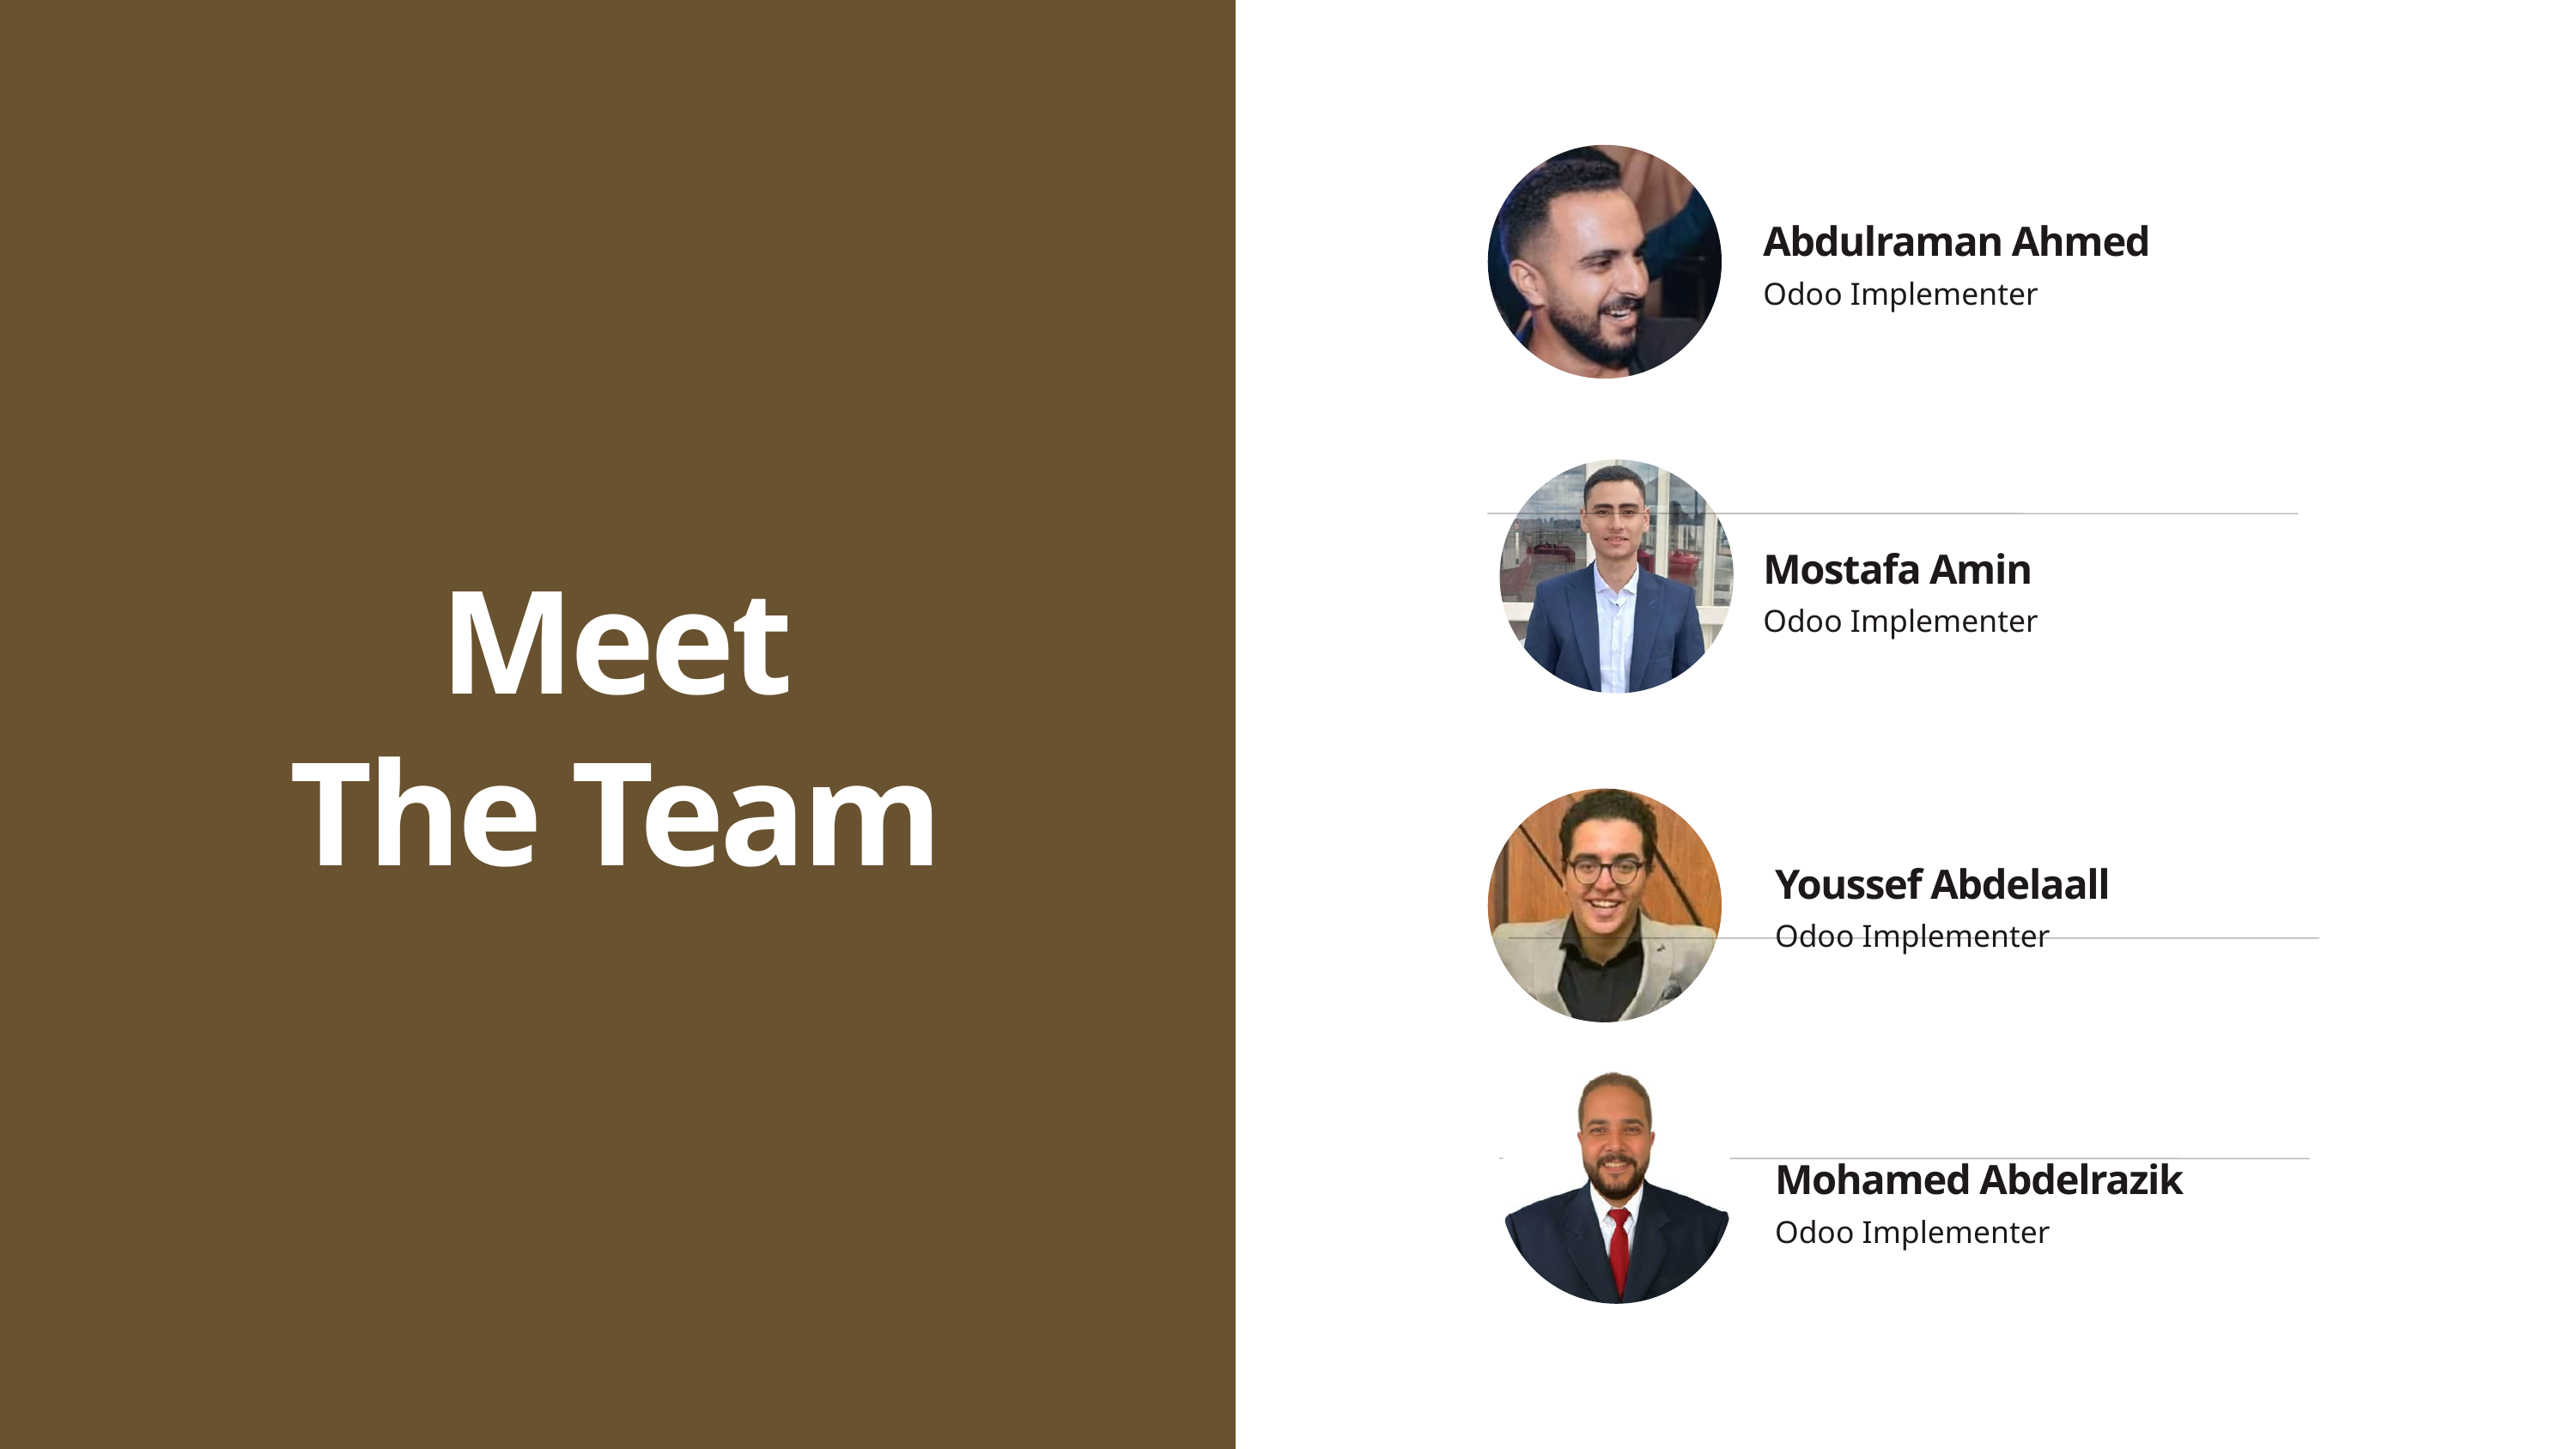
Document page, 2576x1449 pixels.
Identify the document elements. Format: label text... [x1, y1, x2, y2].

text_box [1499, 459, 1735, 694]
text_box Odoo Implementer [1763, 598, 2237, 639]
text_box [1763, 213, 2237, 311]
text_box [1774, 1151, 2249, 1250]
text_box Odoo Implementer [1775, 913, 2249, 937]
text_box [1487, 144, 1722, 379]
text_box Odoo Implementer [1775, 938, 2249, 954]
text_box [1487, 788, 1722, 1023]
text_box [1499, 1070, 1735, 1304]
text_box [0, 0, 1236, 1449]
text_box Youssef Abdelaall [1775, 854, 2249, 907]
text_box Mostafa Amin [1763, 539, 2237, 592]
